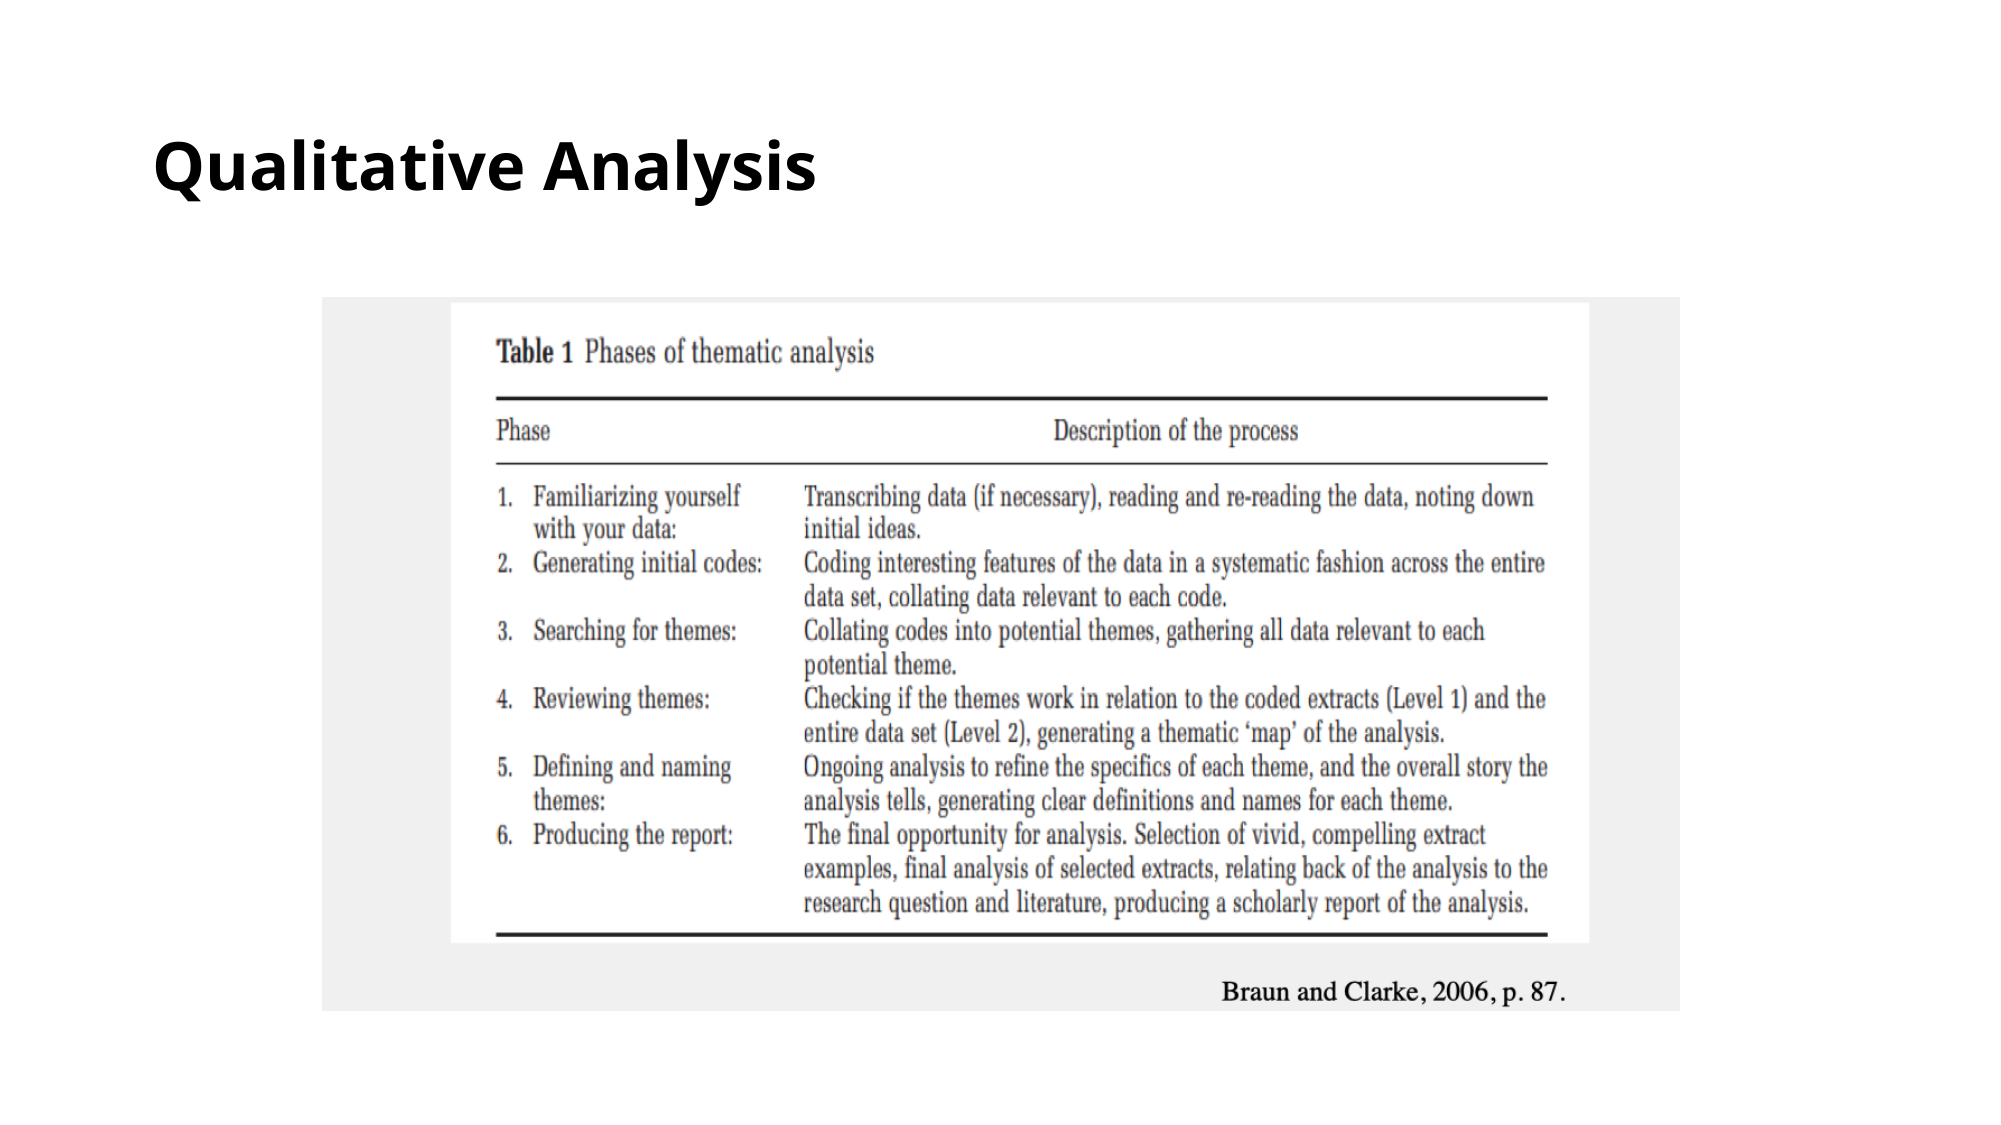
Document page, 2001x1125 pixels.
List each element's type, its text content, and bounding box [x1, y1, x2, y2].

picture [322, 297, 1680, 1011]
title Qualitative Analysis [137, 59, 1779, 278]
